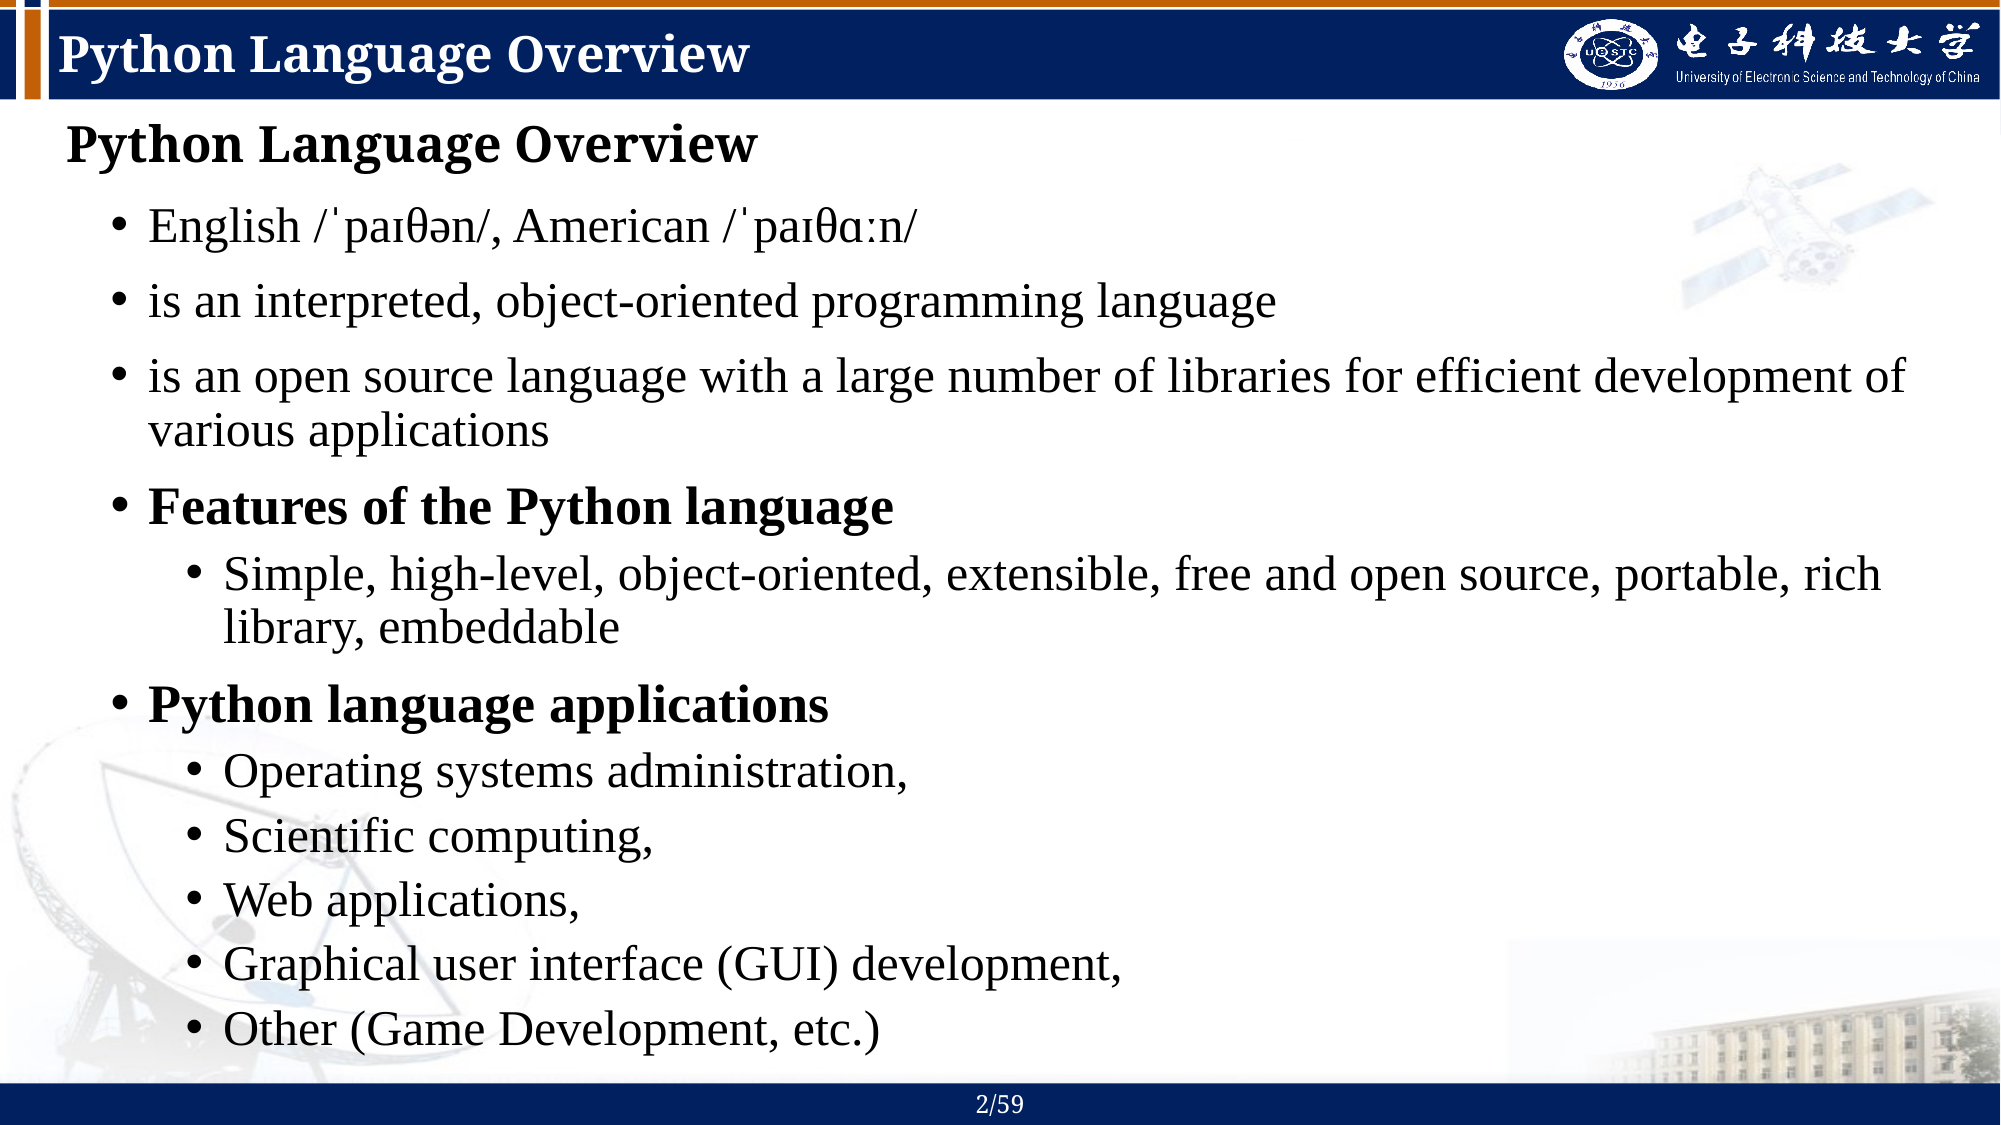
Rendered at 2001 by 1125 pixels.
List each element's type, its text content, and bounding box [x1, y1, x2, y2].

text_box English /ˈpaɪθən/, American /ˈpaɪθɑːn/ is an interpreted, object-oriented programming language is an open source language with a large number of libraries for efficient development of various applications Features of the Python language Simple, high-level, object-oriented, extensible, free and open source, portable, rich library, embeddable Python language applications Operating systems administration, Scientific computing, Web applications, Graphical user interface (GUI) development, Other (Game Development, etc.) [95, 192, 1939, 1059]
title Python Language Overview [43, 10, 813, 101]
picture [1564, 19, 1980, 90]
picture [0, 0, 2001, 1125]
text_box Python Language Overview [51, 109, 822, 184]
